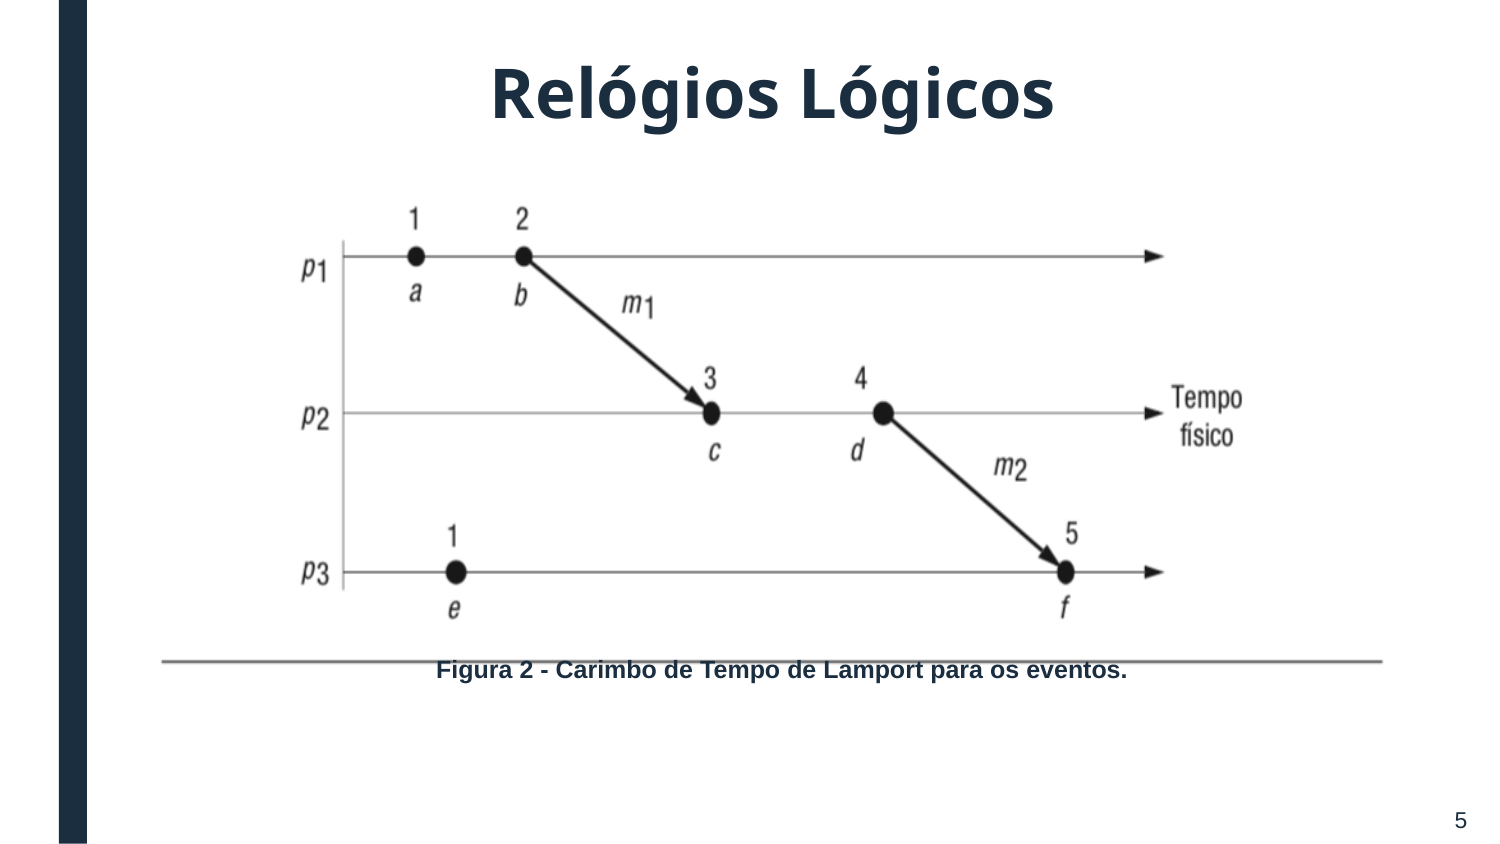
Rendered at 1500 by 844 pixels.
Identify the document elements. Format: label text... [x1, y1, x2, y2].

slide_number 5 [1282, 793, 1479, 844]
picture [116, 172, 1430, 666]
title Relógios Lógicos [97, 44, 1449, 139]
